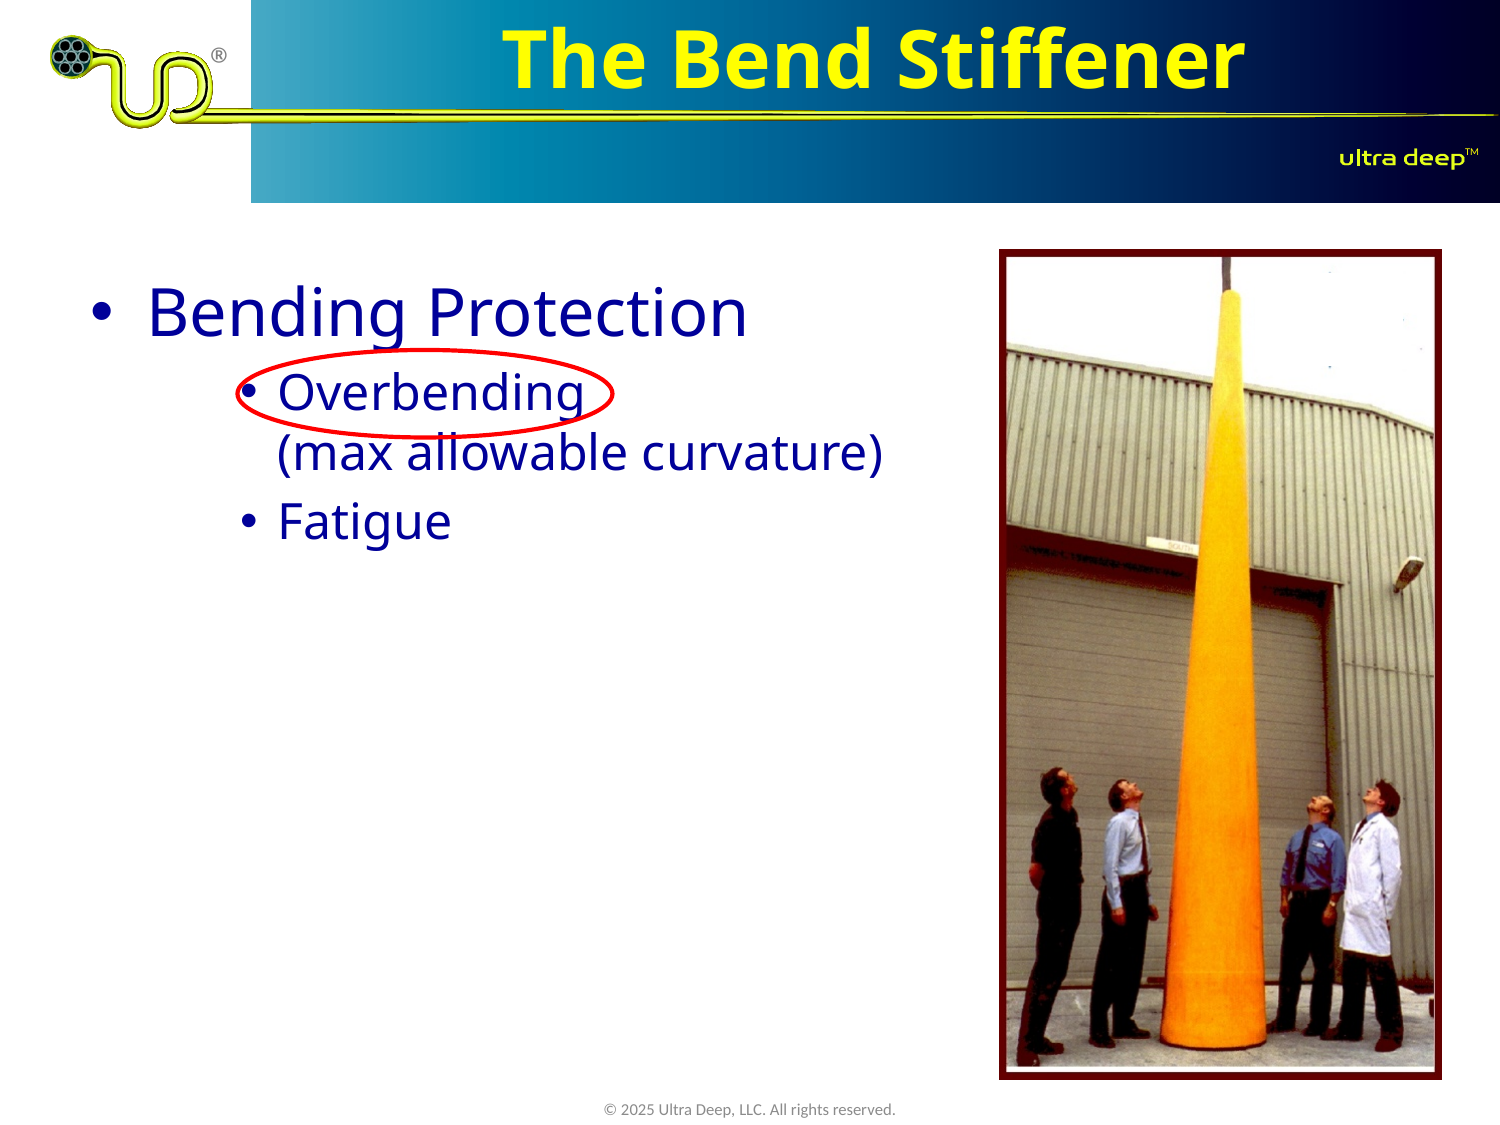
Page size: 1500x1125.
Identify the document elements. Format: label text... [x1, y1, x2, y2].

footer © 2025 Ultra Deep, LLC. All rights reserved. [512, 1092, 988, 1125]
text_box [999, 249, 1442, 1080]
title The Bend Stiffener [249, 0, 1500, 113]
list Bending Protection Overbending (max allowable curvature) Fatigue [75, 262, 999, 1005]
text_box [235, 347, 615, 440]
